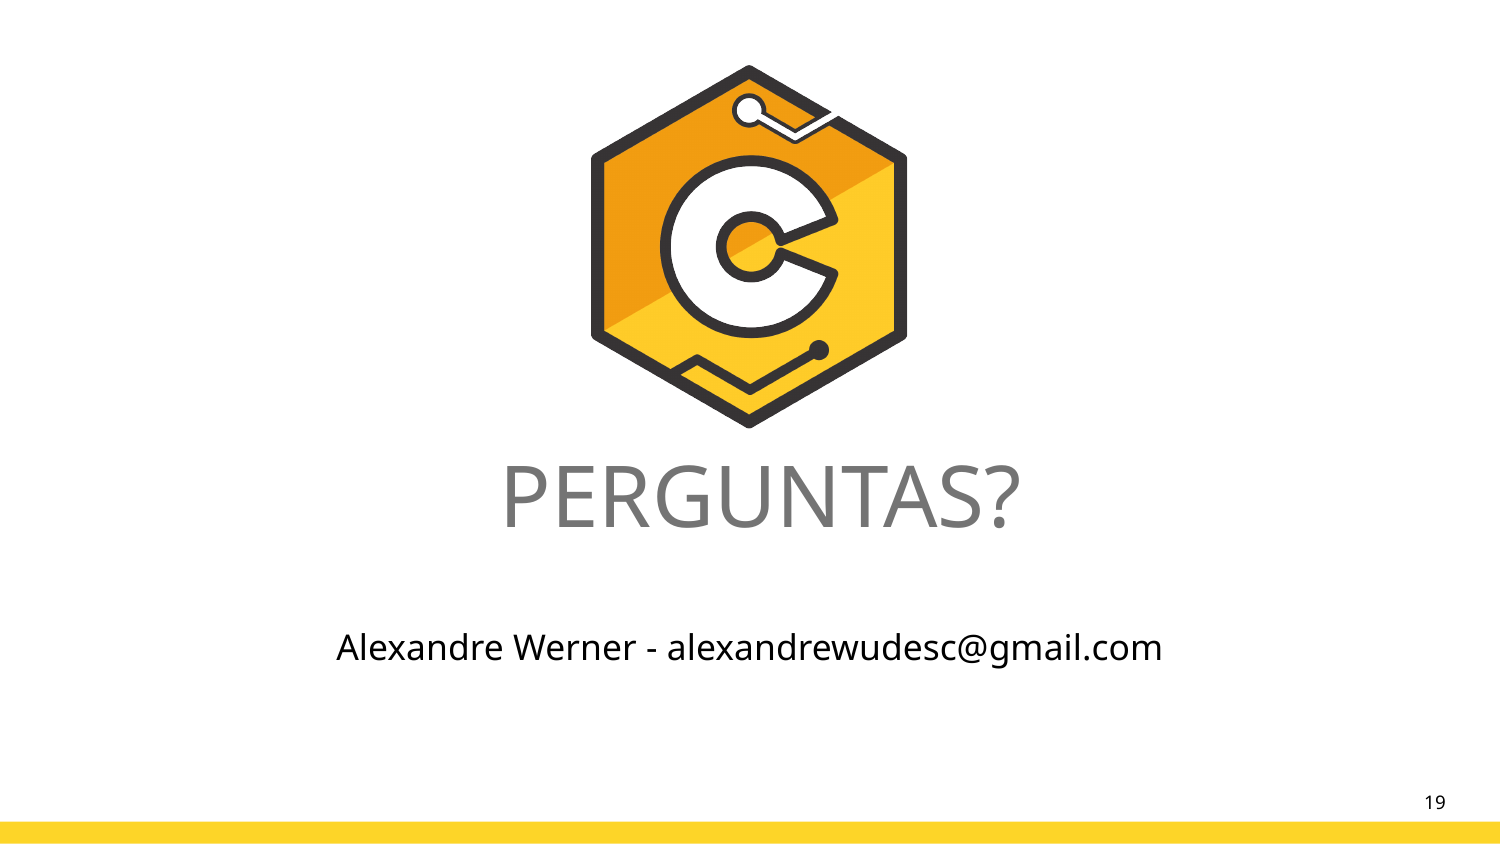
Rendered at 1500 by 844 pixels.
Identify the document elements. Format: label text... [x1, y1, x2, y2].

list PERGUNTAS? [0, 448, 1500, 539]
list Alexandre Werner - alexandrewudesc@gmail.com [146, 619, 1354, 733]
text_box [0, 821, 1500, 844]
picture [577, 60, 922, 440]
slide_number ‹#› [1415, 795, 1451, 822]
